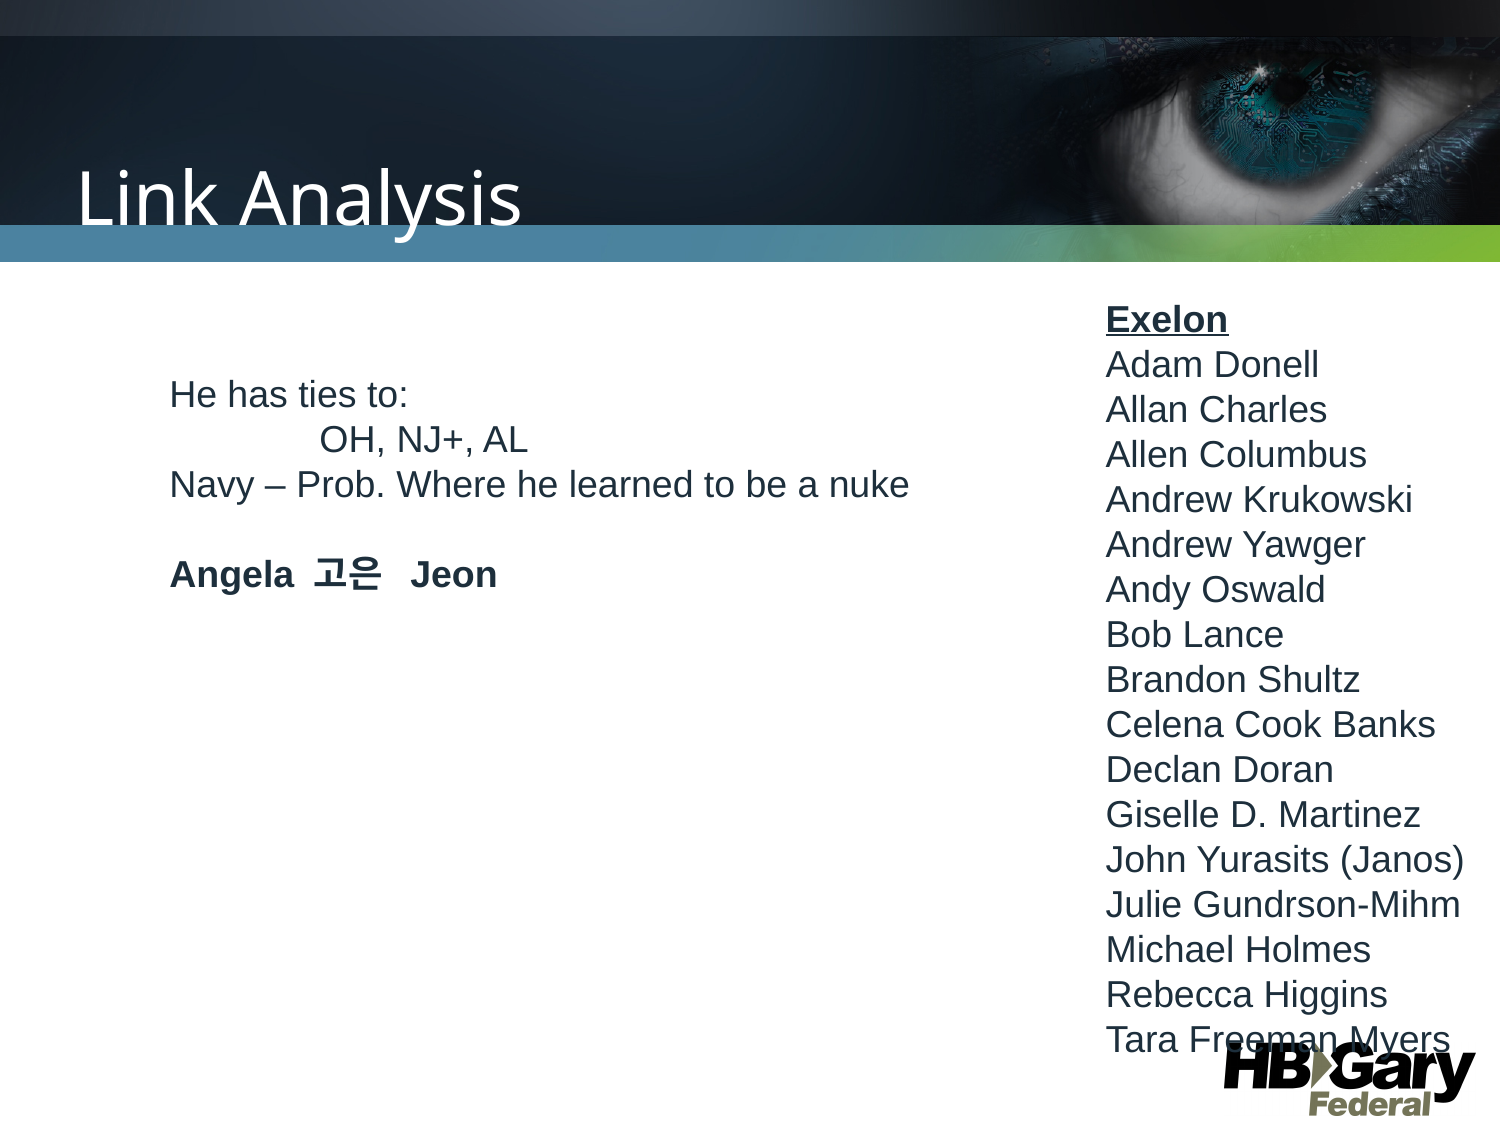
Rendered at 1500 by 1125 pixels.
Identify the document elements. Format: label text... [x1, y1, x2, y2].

title Link Analysis [74, 52, 1051, 241]
text_box Exelon Adam Donell Allan Charles Allen Columbus Andrew Krukowski Andrew Yawger Andy Oswald Bob Lance Brandon Shultz Celena Cook Banks Declan Doran Giselle D. Martinez John Yurasits (Janos) Julie Gundrson-Mihm Michael Holmes Rebecca Higgins Tara Freeman Myers [1090, 287, 1480, 1068]
picture [0, 0, 1500, 1125]
text_box He has ties to: OH, NJ+, AL Navy – Prob. Where he learned to be a nuke Angela 고은 Jeon [154, 362, 925, 693]
